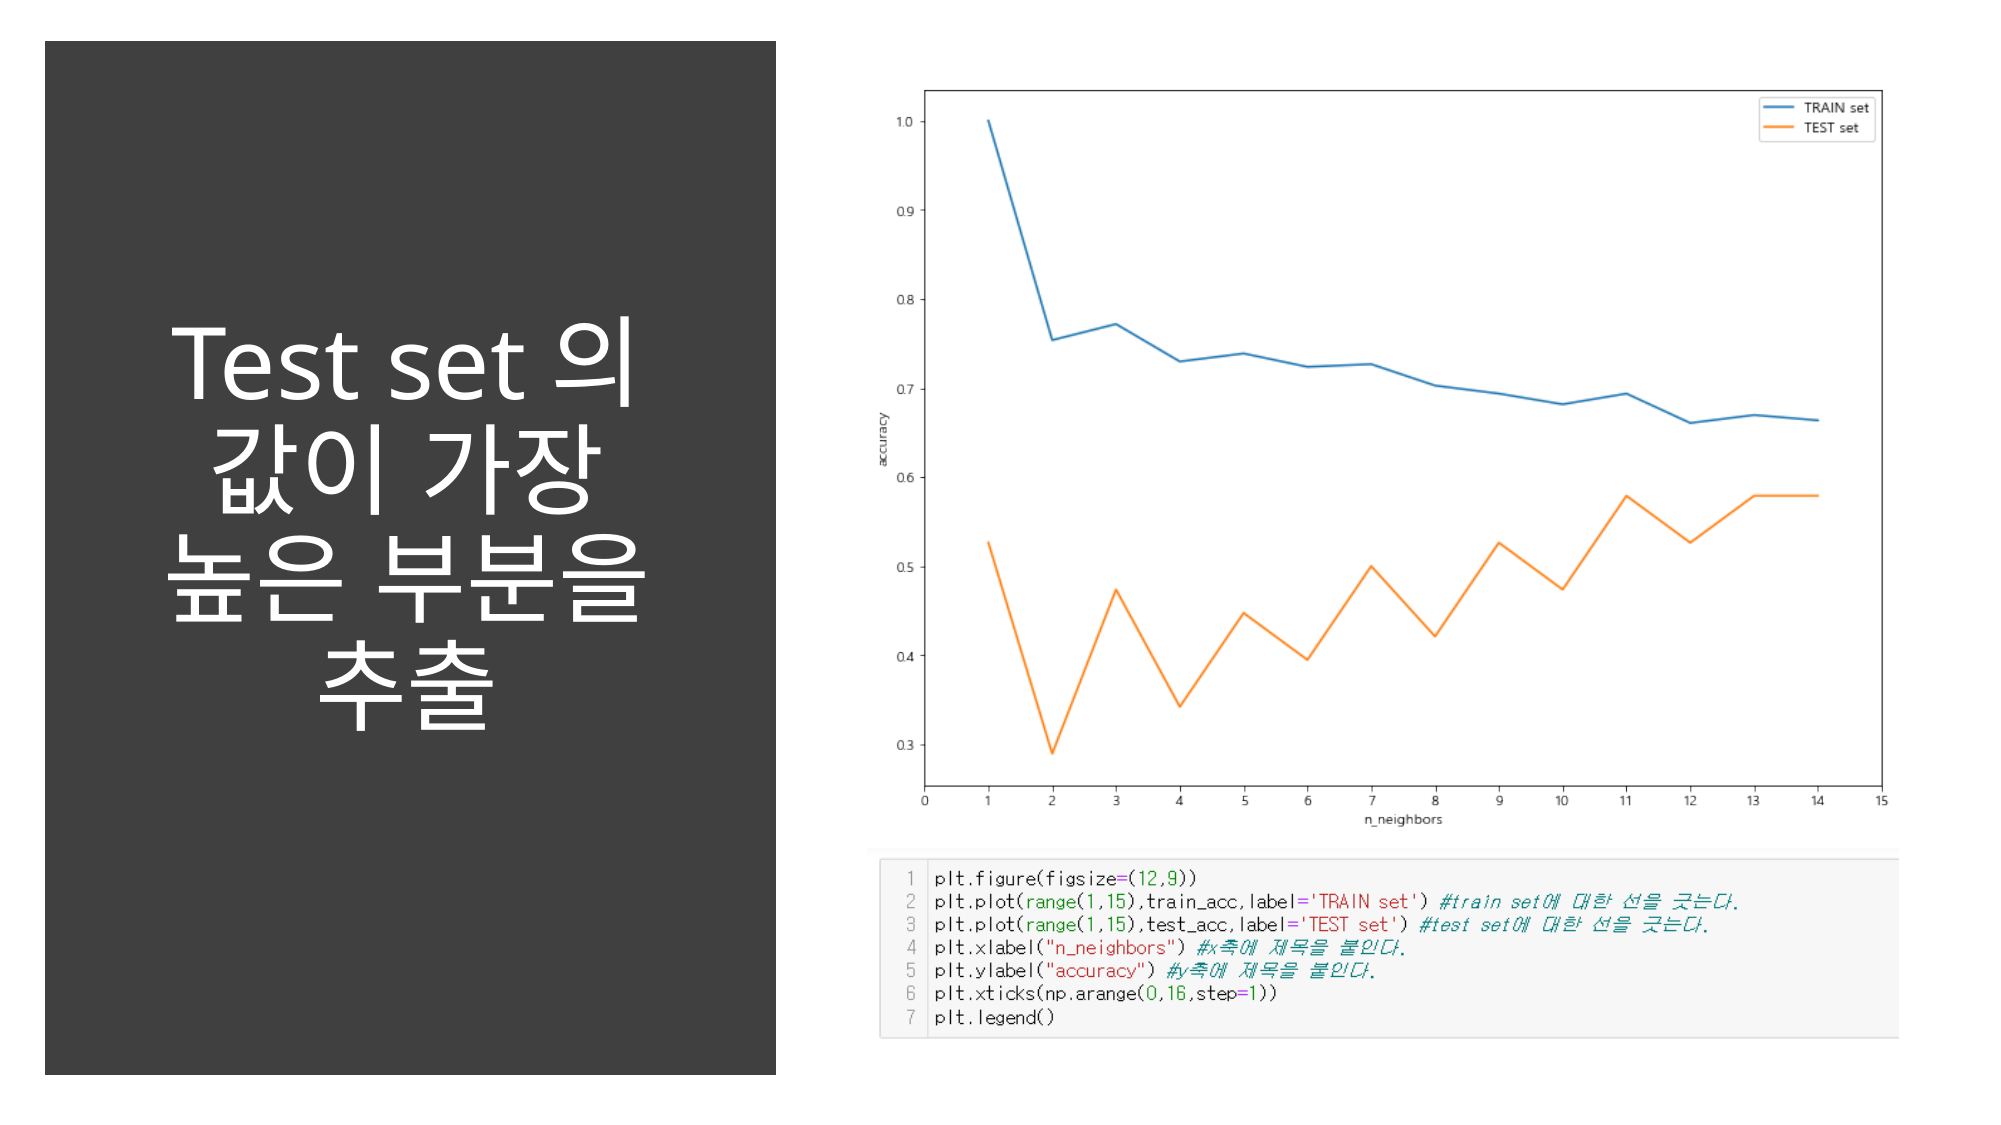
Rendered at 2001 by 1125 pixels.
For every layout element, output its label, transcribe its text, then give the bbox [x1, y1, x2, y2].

title Test set의 값이 가장 높은 부분을 추출 [121, 121, 693, 936]
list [867, 80, 1899, 837]
picture [867, 848, 1899, 1046]
text_box [54, 50, 767, 1066]
